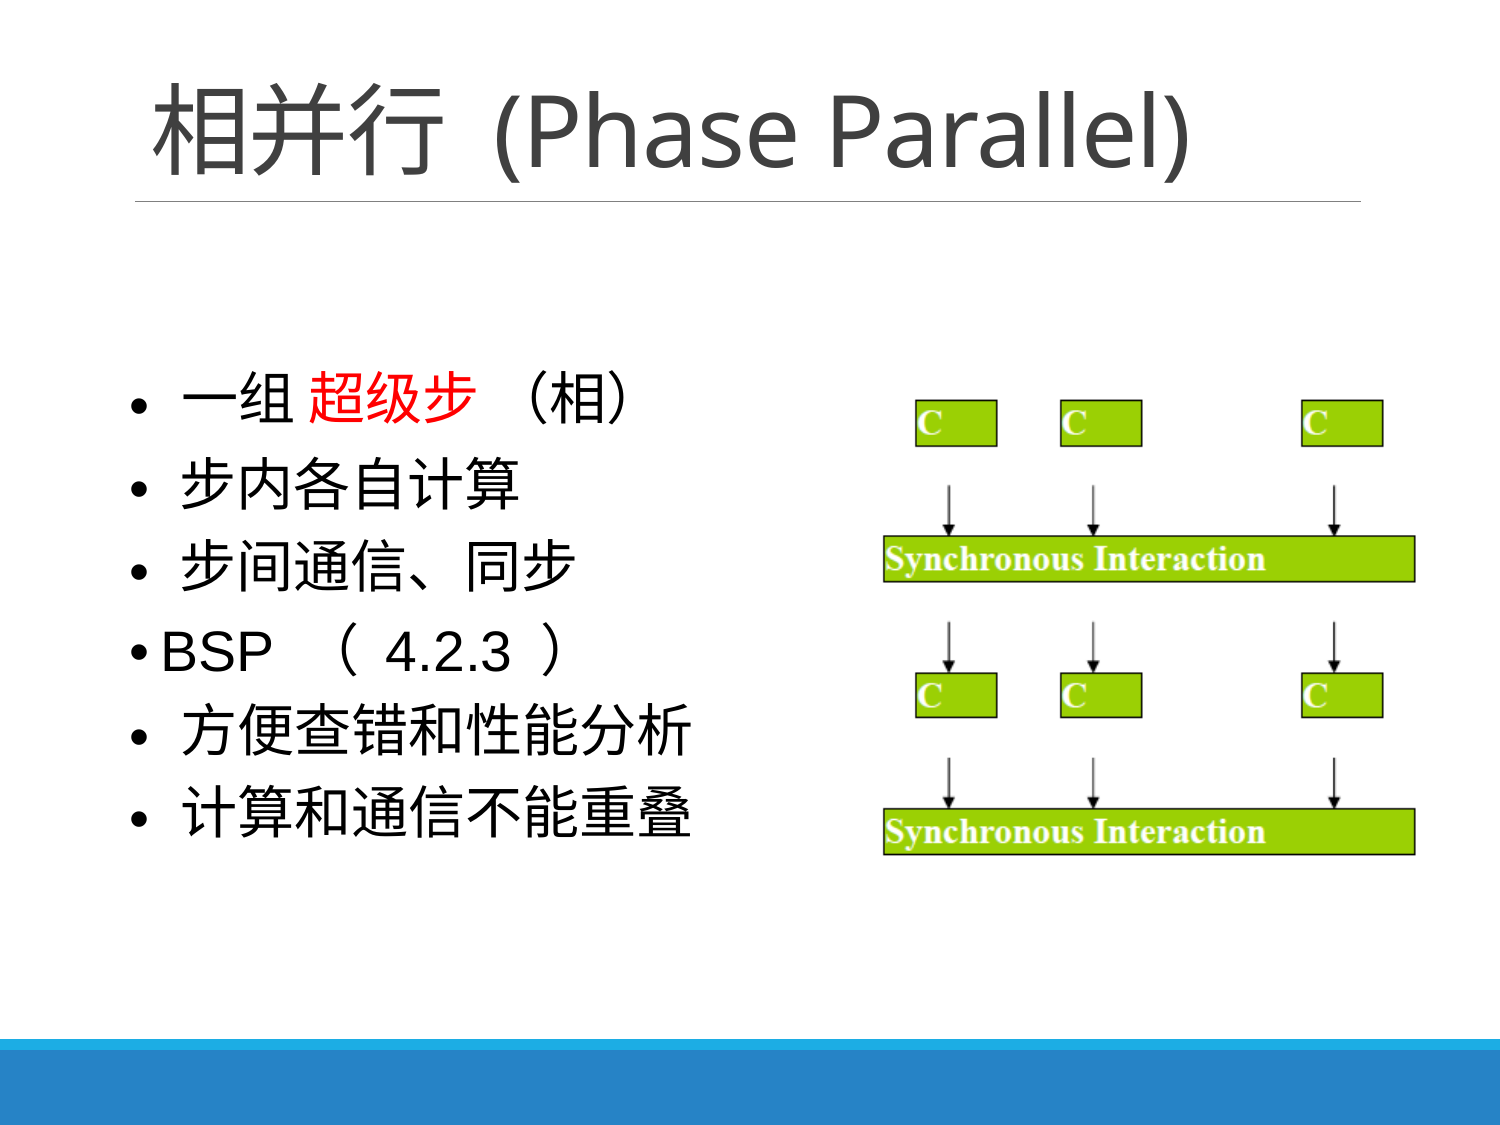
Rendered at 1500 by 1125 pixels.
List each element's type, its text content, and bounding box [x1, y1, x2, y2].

text_box BSP （ 4.2.3 ） [160, 620, 598, 690]
text_box 方便查错和性能分析 计算和通信不能重叠 [180, 707, 694, 852]
title 相并行 (Phase Parallel) [135, 47, 1373, 196]
text_box • [129, 620, 150, 690]
text_box • [129, 374, 150, 445]
text_box 一组 超级步 （相） [181, 376, 664, 439]
picture [859, 373, 1458, 916]
text_box • • [129, 458, 150, 610]
text_box 步内各自计算 步间通信、同步 [179, 461, 579, 607]
text_box • • [129, 705, 150, 858]
